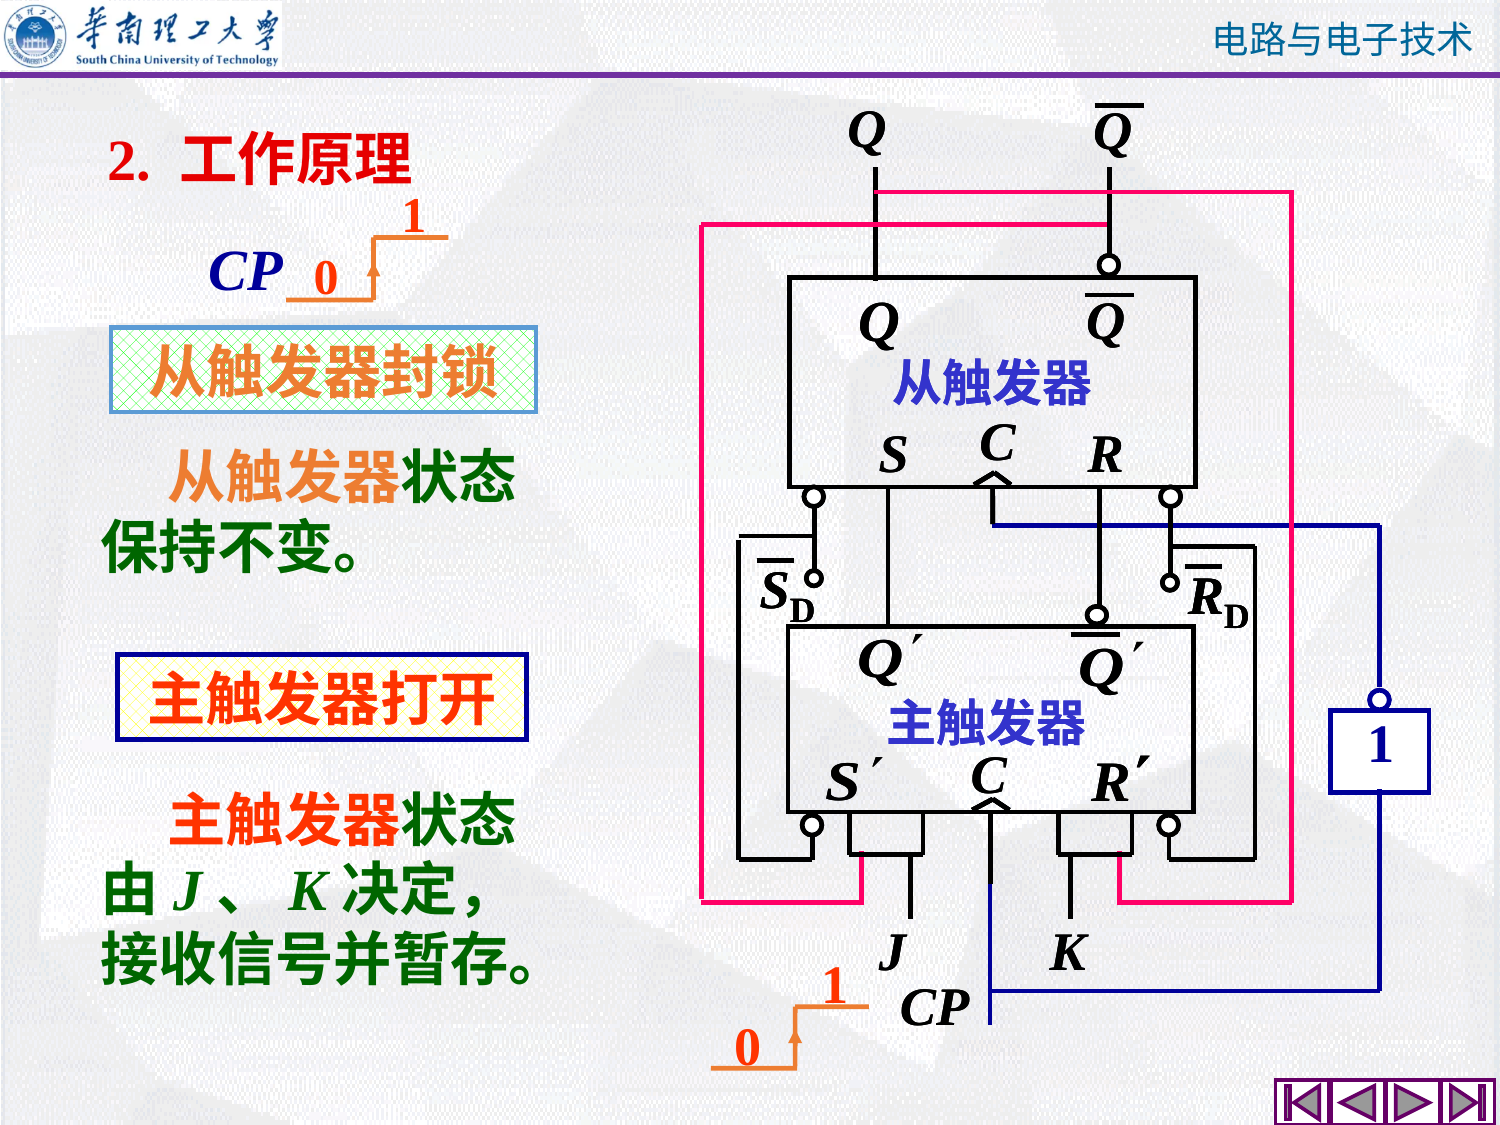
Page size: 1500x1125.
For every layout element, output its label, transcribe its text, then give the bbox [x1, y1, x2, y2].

text_box 主触发器状态由J、K决定，接收信号并暂存。 [86, 775, 561, 1000]
text_box 从触发器封锁 [111, 327, 536, 413]
text_box 从触发器状态保持不变。 [86, 432, 587, 588]
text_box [710, 1049, 869, 1084]
picture [1, 0, 1500, 72]
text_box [285, 174, 449, 313]
text_box CP [193, 225, 285, 310]
picture [1, 78, 1500, 1125]
text_box 主触发器打开 [117, 654, 527, 740]
text_box 2. 工作原理 [92, 114, 428, 200]
